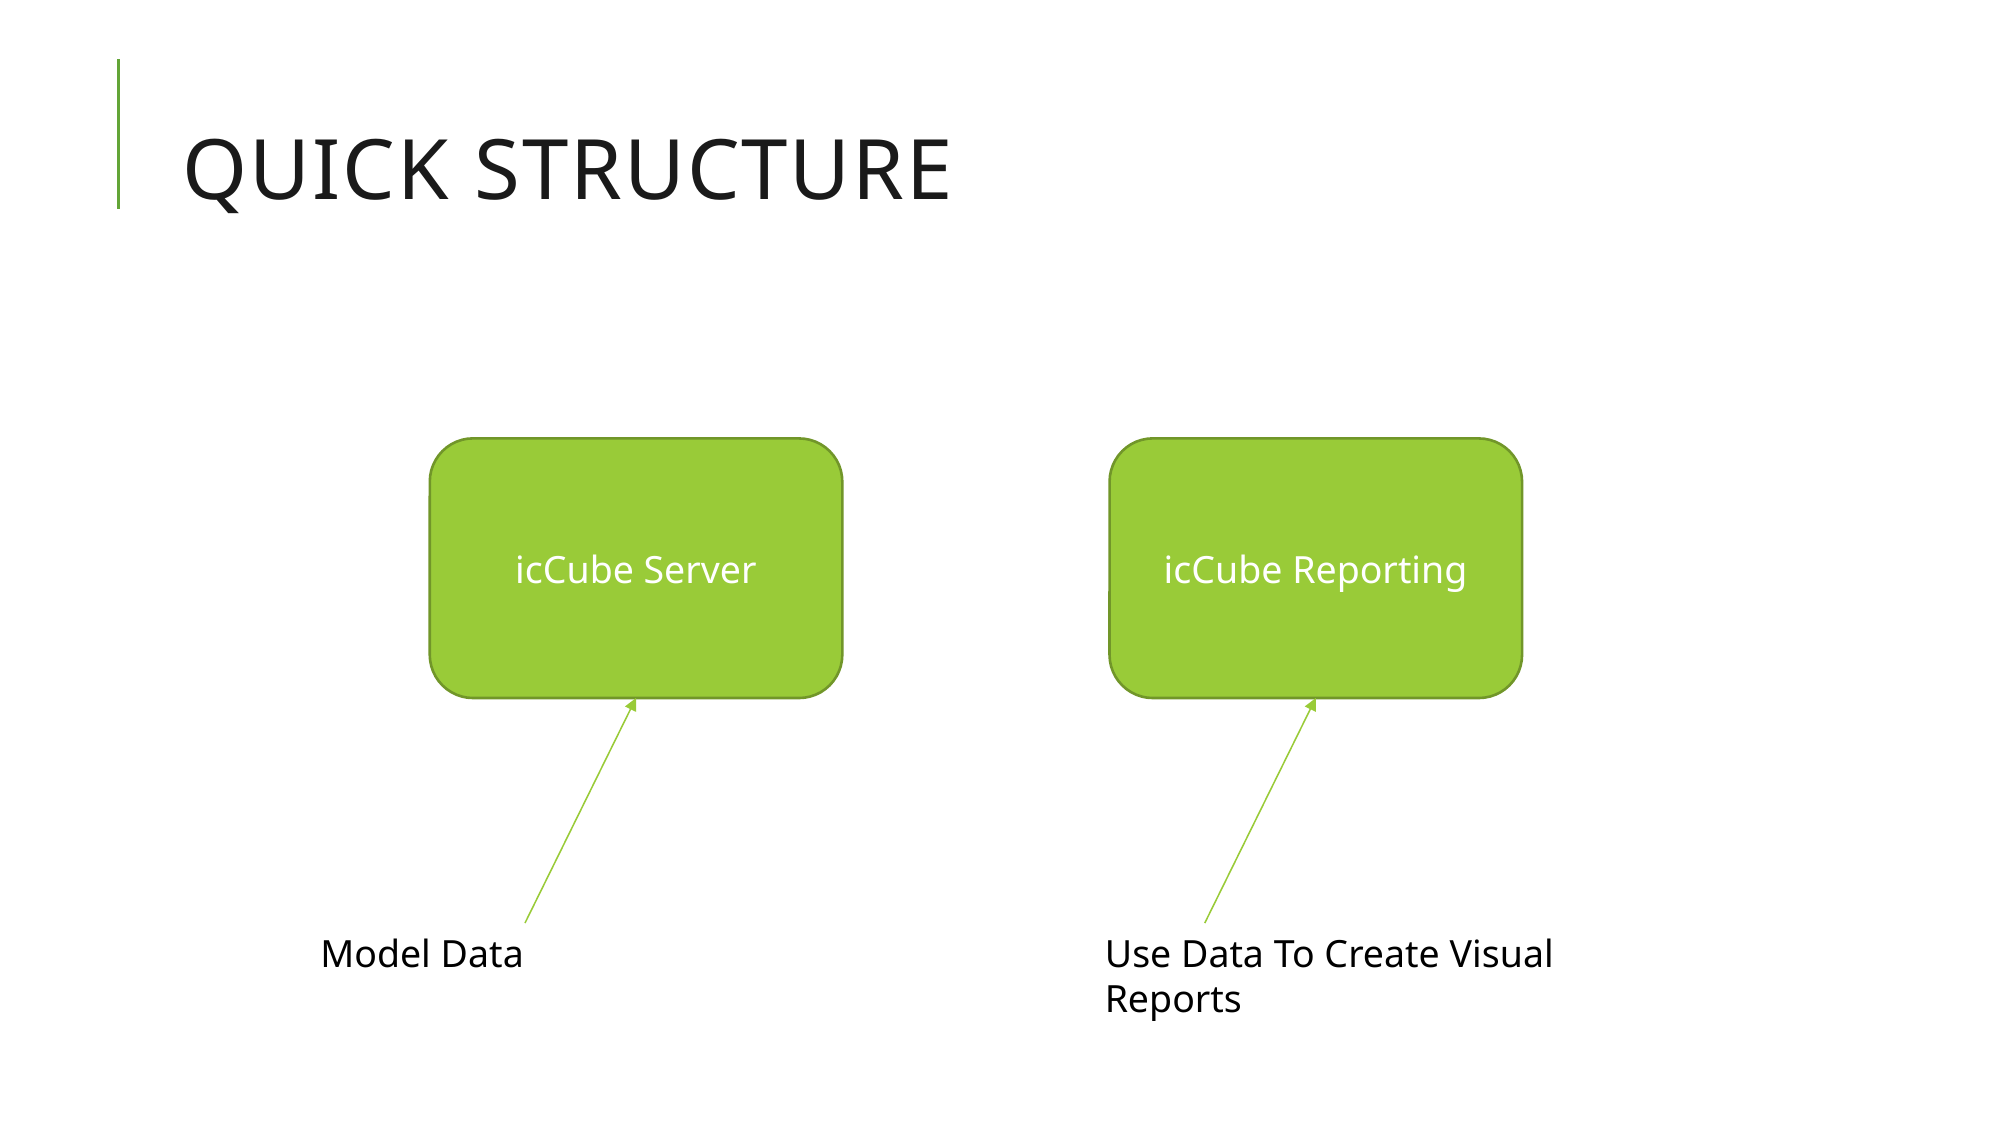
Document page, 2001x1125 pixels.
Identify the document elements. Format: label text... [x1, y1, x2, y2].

text_box Model Data [305, 923, 736, 983]
text_box icCube Server [428, 437, 844, 700]
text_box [1204, 697, 1317, 924]
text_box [524, 697, 637, 924]
text_box Use Data To Create Visual Reports [1090, 923, 1656, 1028]
text_box icCube Reporting [1108, 437, 1524, 700]
title QUICK STRUCTURE [168, 96, 1763, 255]
